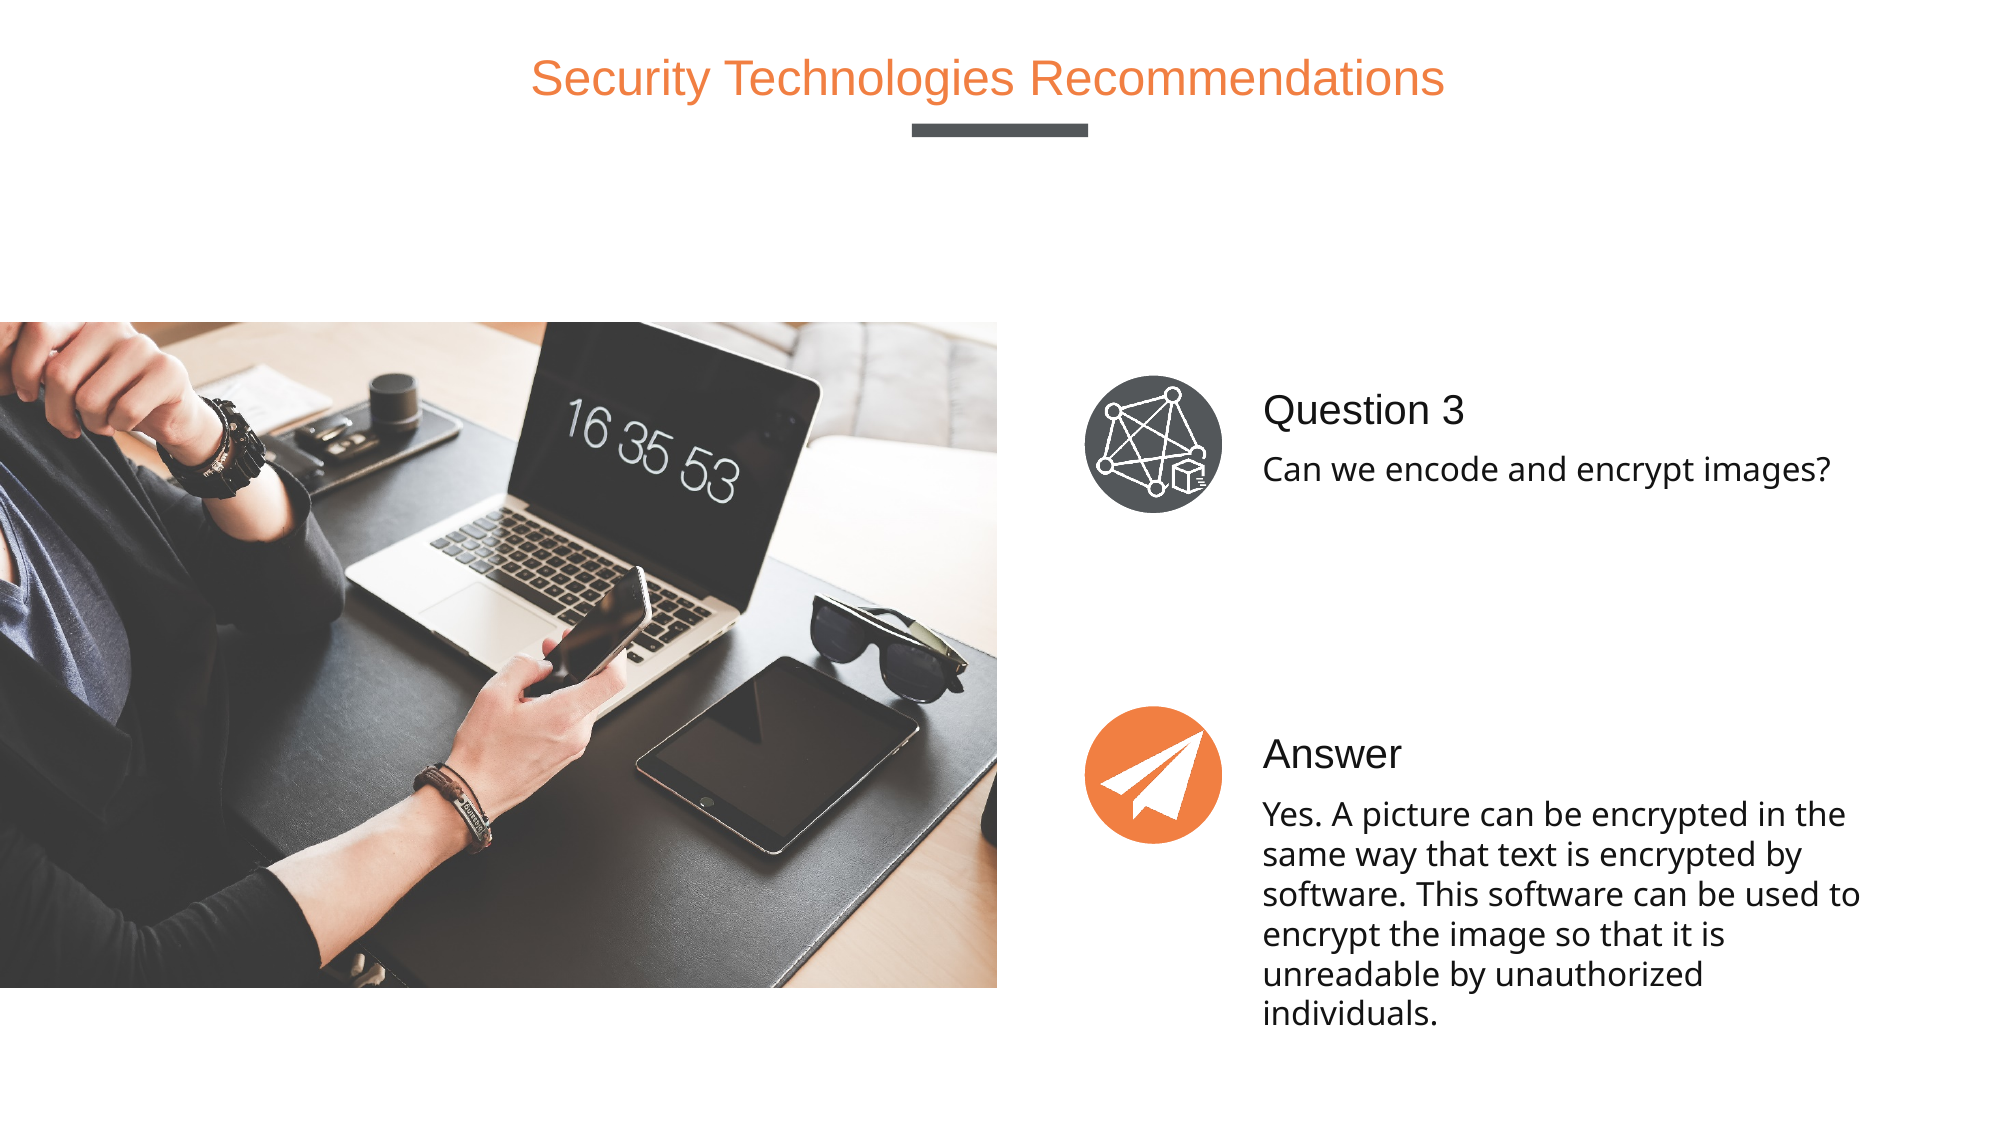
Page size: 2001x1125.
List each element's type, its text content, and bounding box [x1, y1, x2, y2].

text_box Question 3 [1248, 375, 1481, 441]
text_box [1082, 373, 1225, 516]
text_box [910, 121, 1090, 139]
text_box Can we encode and encrypt images? [1247, 441, 1898, 496]
text_box Answer [1248, 719, 1418, 785]
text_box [1082, 703, 1225, 847]
text_box Yes. A picture can be encrypted in the same way that text is encrypted by software. This software can be used to encrypt the image so that it is unreadable by unauthorized individuals. [1247, 785, 1898, 1040]
text_box Security Technologies Recommendations [515, 37, 1473, 113]
picture [0, 322, 997, 988]
